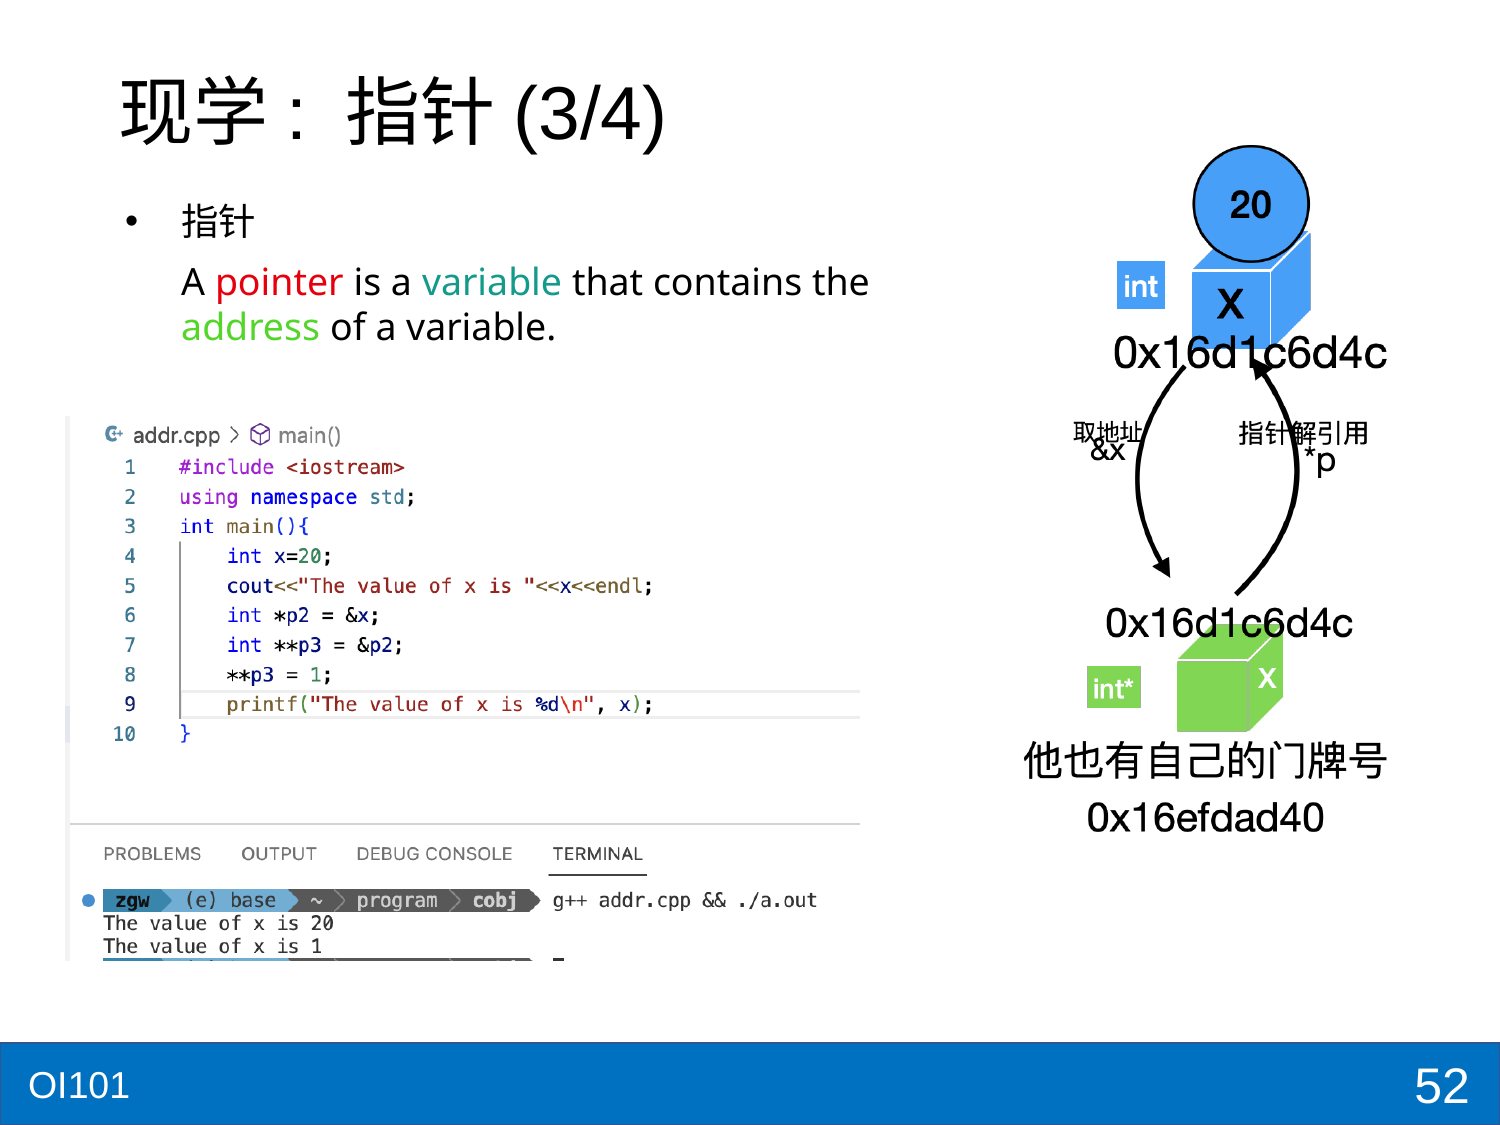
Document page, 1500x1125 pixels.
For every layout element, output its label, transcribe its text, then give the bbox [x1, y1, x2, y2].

picture [1017, 143, 1396, 846]
title 现学: 指针(3/4) [103, 59, 1397, 171]
picture [65, 416, 860, 961]
text_box 指针 [110, 190, 272, 251]
text_box A pointer is a variable that contains the address of a variable. [166, 251, 918, 356]
slide_number 52 [1147, 1054, 1485, 1114]
